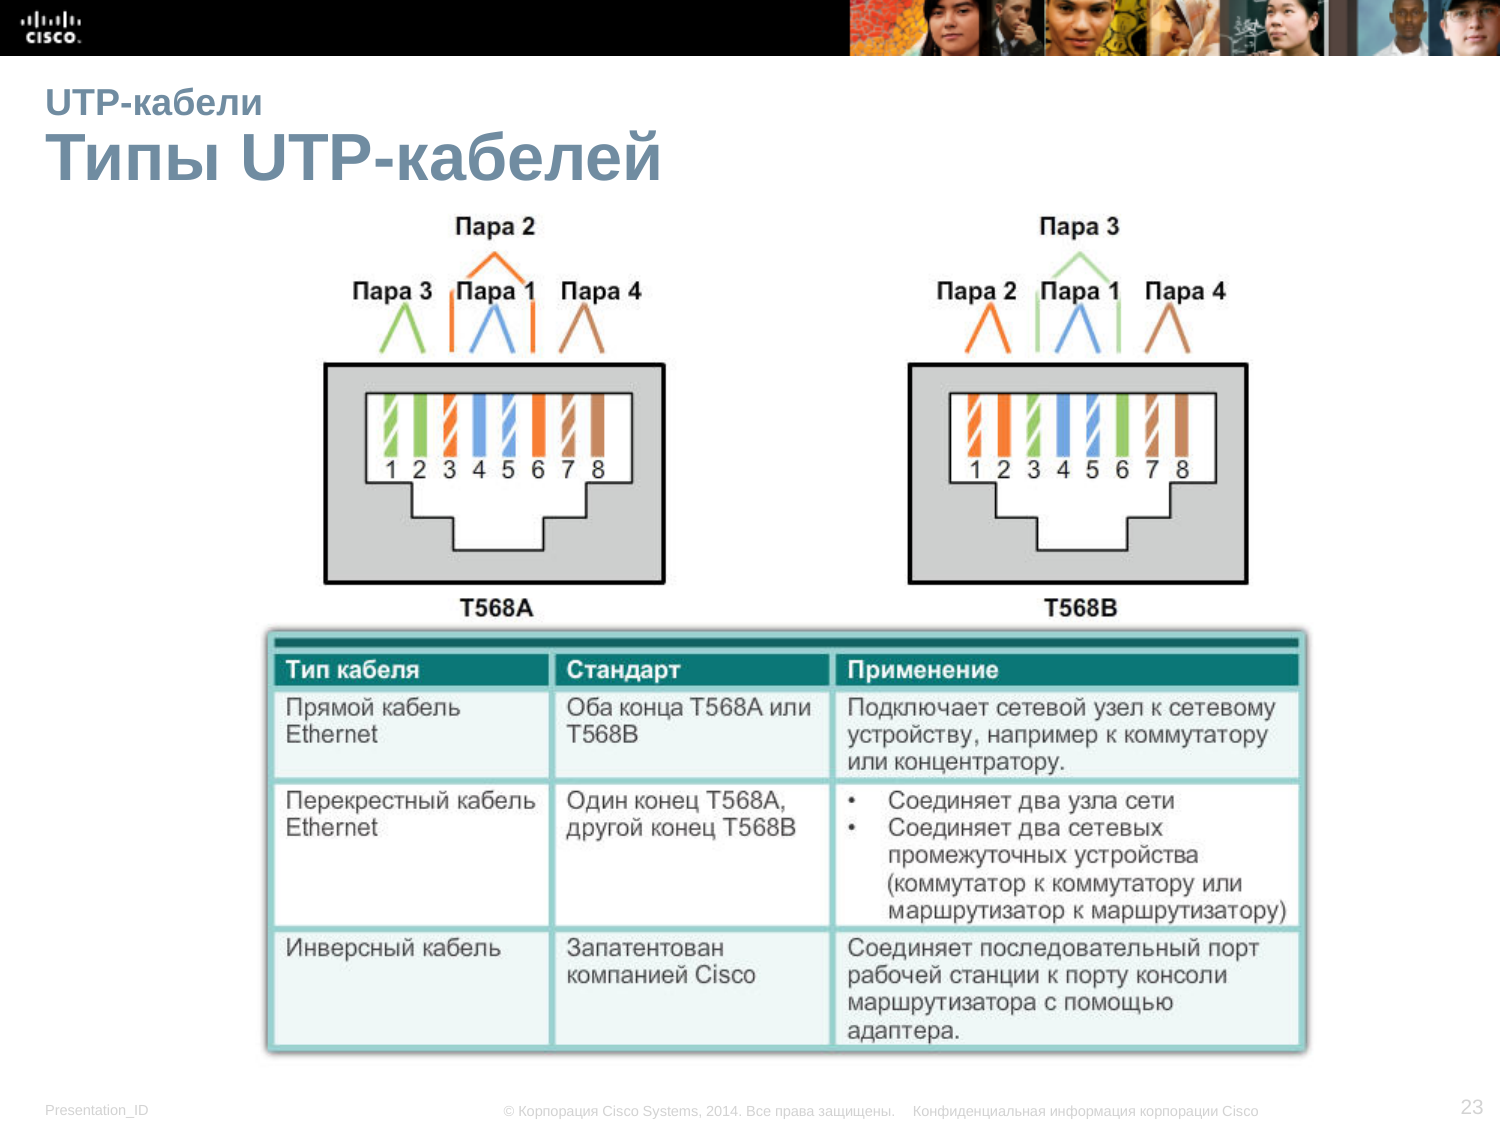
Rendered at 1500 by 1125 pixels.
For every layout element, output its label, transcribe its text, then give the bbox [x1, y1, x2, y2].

title UTP-кабели Типы UTP-кабелей [31, 64, 1471, 203]
picture [244, 201, 1328, 1084]
picture [0, 0, 1500, 56]
